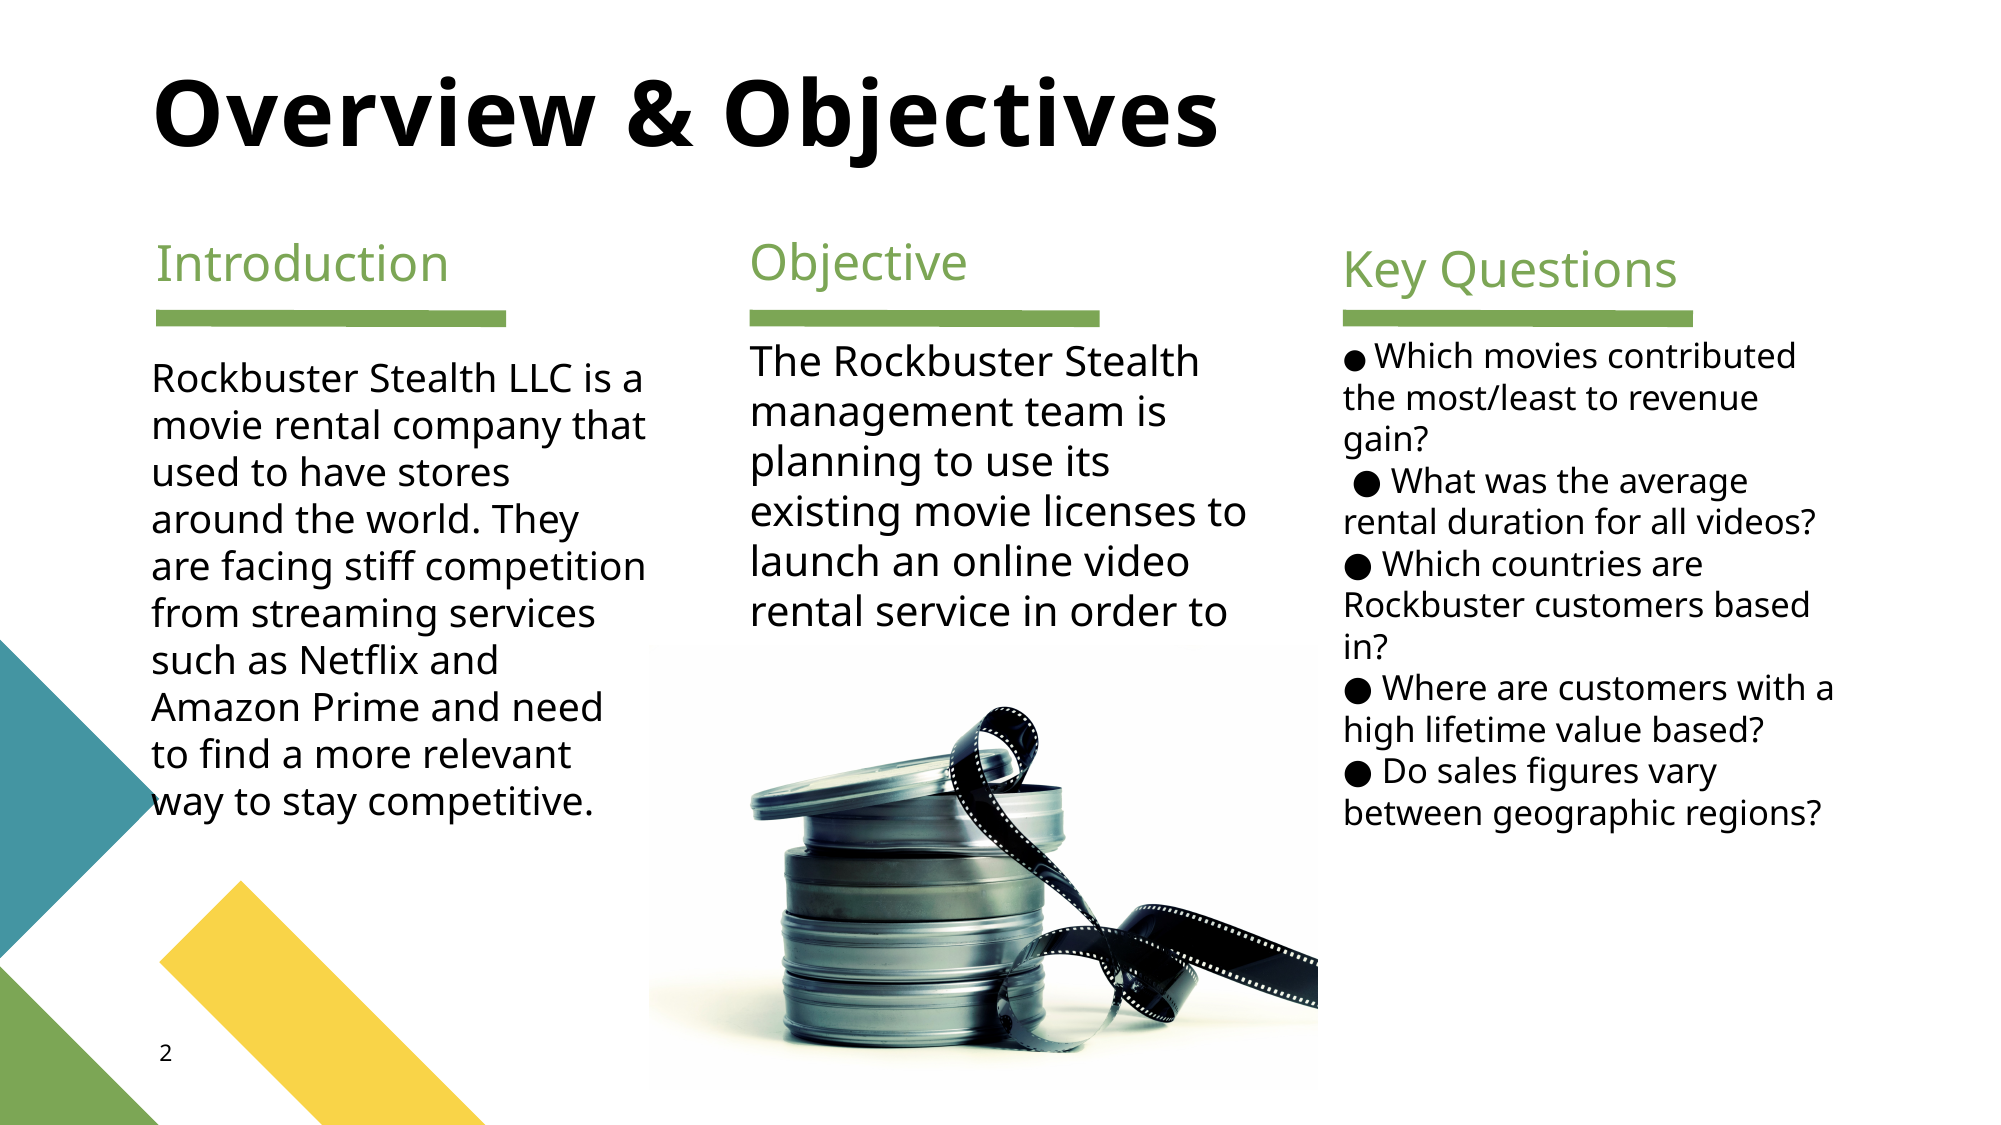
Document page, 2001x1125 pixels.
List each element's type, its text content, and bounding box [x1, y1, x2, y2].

list Rockbuster Stealth LLC is a movie rental company that used to have stores around the world. They are facing stiff competition from streaming services such as Netflix and Amazon Prime and need to find a more relevant way to stay competitive. [151, 353, 650, 868]
list Objective [749, 237, 1248, 288]
list The Rockbuster Stealth management team is planning to use its existing movie licenses to launch an online video rental service in order to stay competitive. [749, 334, 1250, 645]
picture [649, 645, 1318, 1090]
list ● Which movies contributed the most/least to revenue gain? ● What was the average rental duration for all videos? ● Which countries are Rockbuster customers based in? ● Where are customers with a high lifetime value based? ● Do sales figures vary between geographic regions? [1342, 333, 1841, 888]
list Introduction [156, 238, 655, 305]
list Key Questions [1342, 244, 1841, 311]
title Overview & Objectives [151, 66, 1449, 167]
slide_number 2 [159, 1038, 246, 1080]
